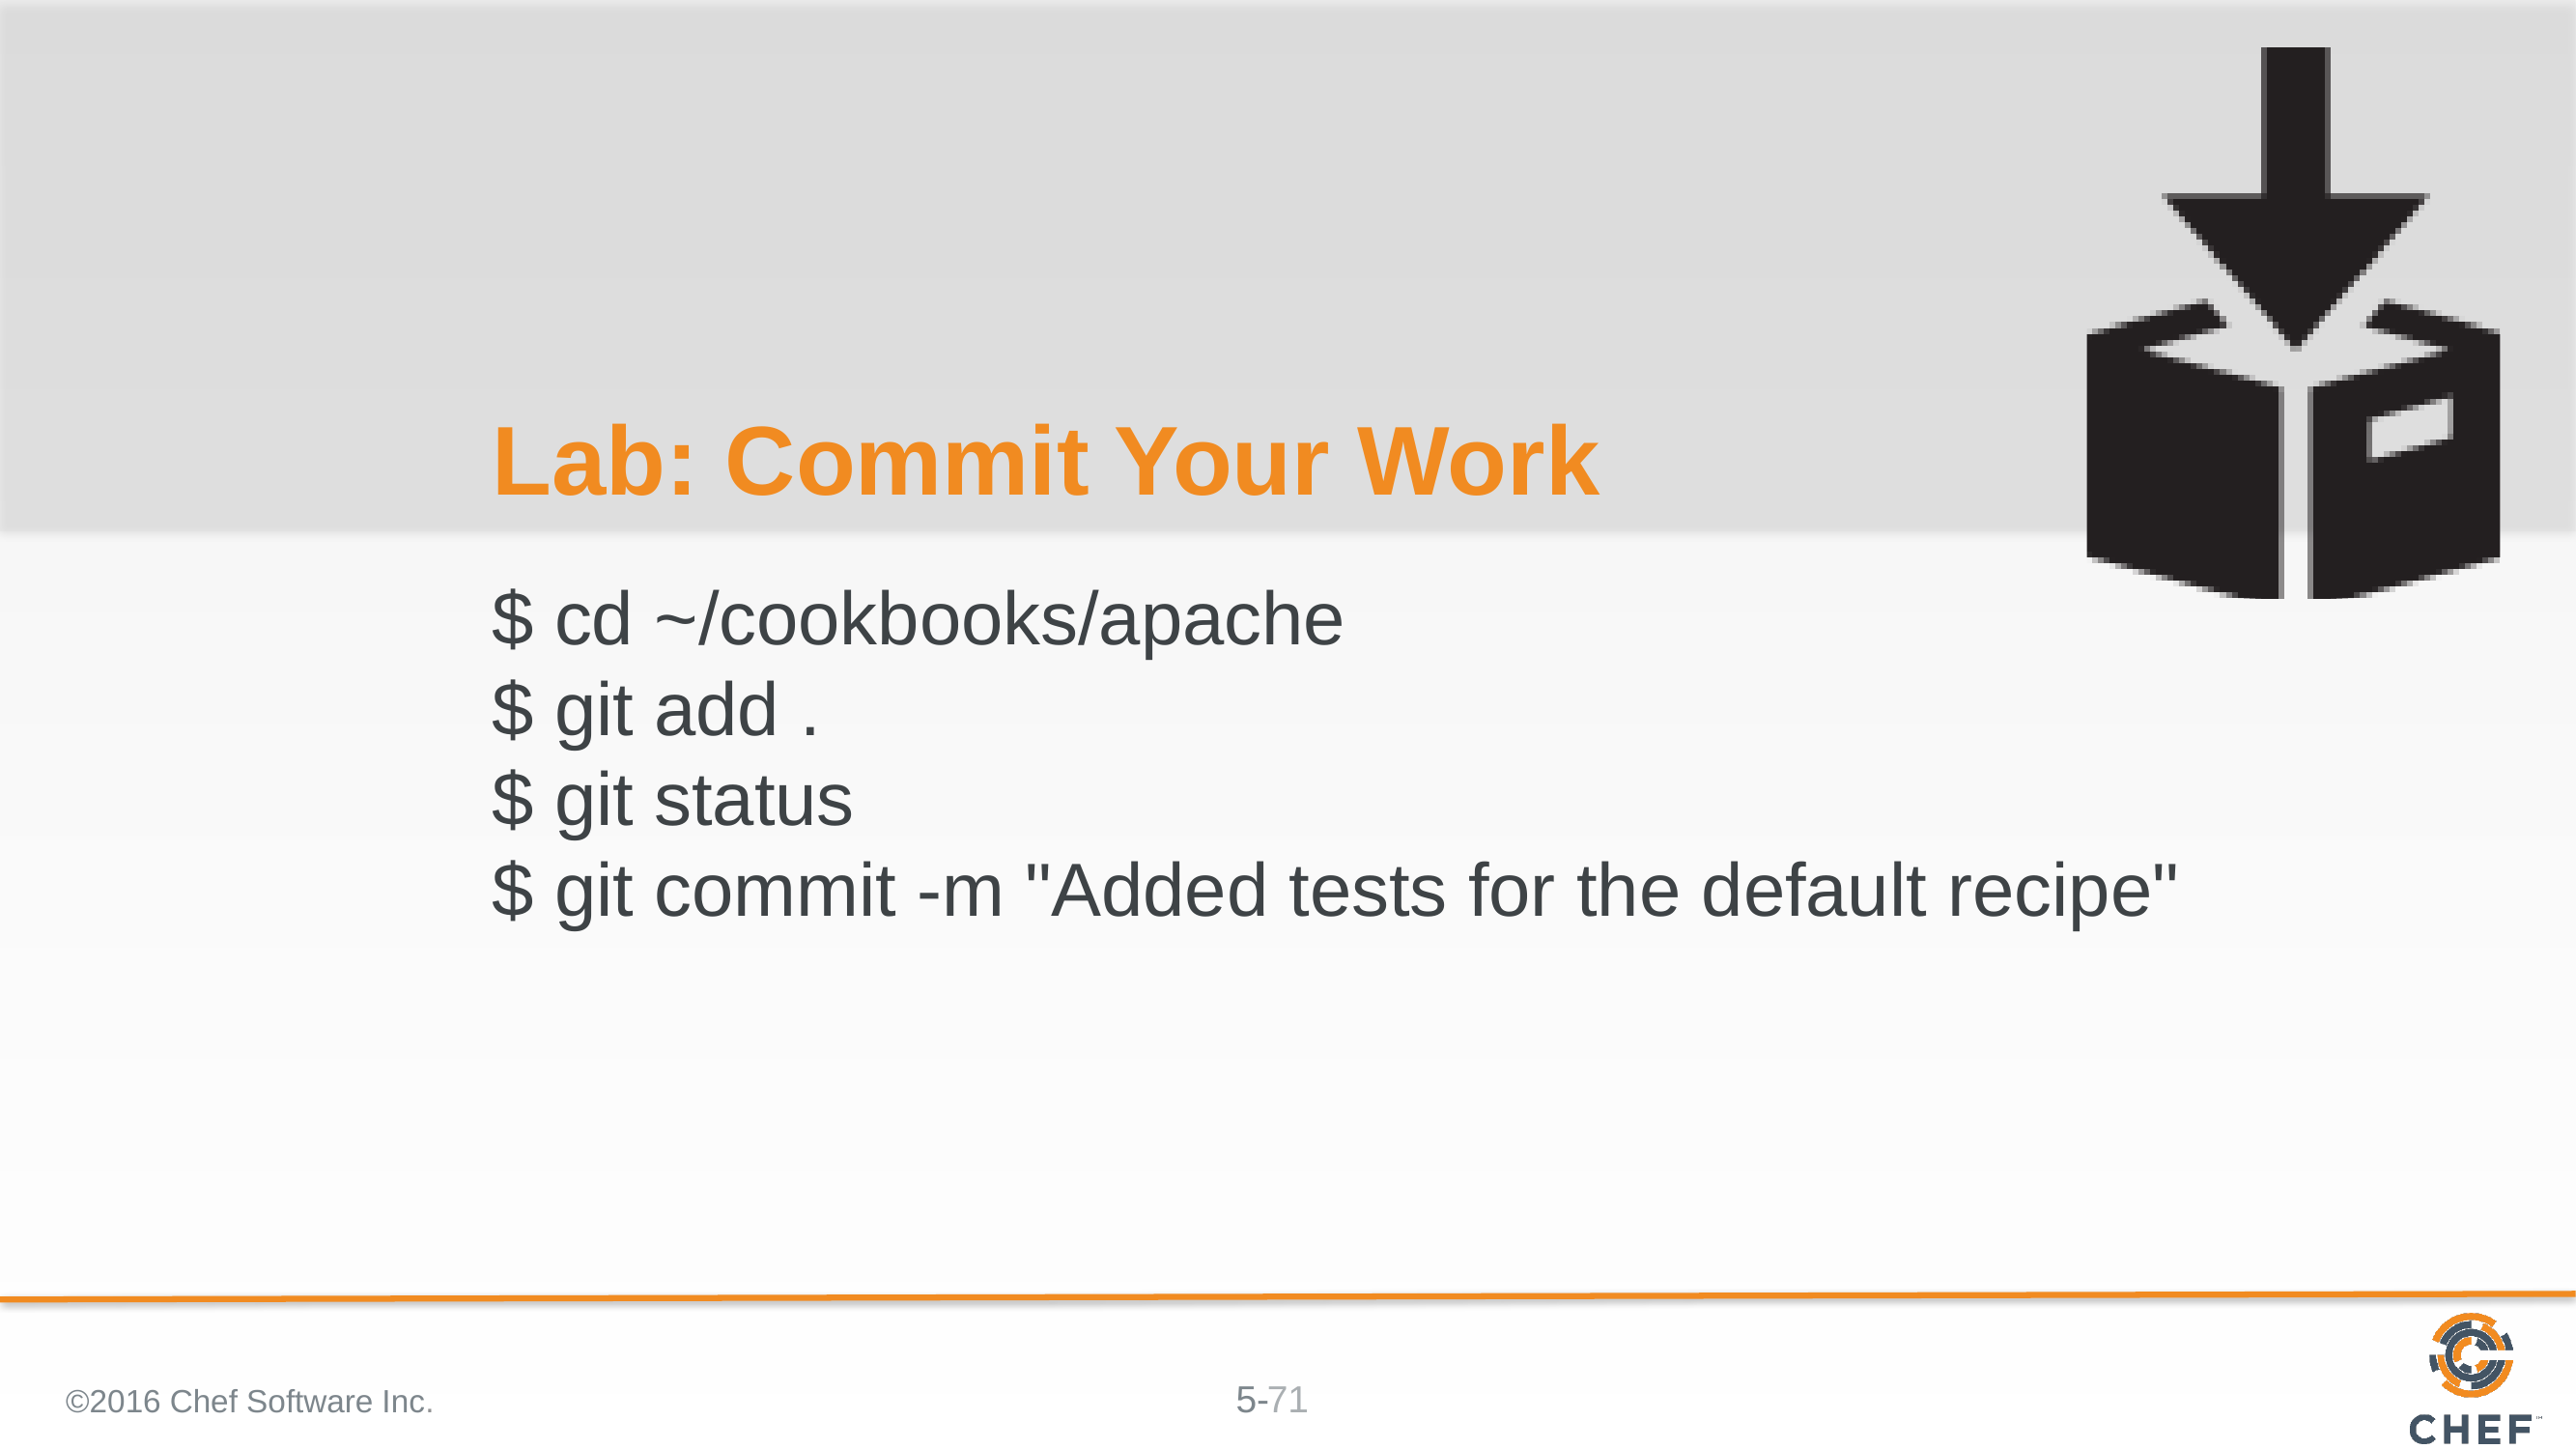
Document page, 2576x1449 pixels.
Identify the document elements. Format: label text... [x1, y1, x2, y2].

picture [2399, 1297, 2550, 1449]
title Lab: Commit Your Work [477, 395, 2217, 531]
slide_number 71 [998, 1359, 1578, 1437]
footer ©2016 Chef Software Inc. [51, 1359, 952, 1440]
subtitle $ cd ~/cookbooks/apache $ git add . $ git status $ git commit -m "Added tests for the default recipe" [477, 555, 2217, 1087]
